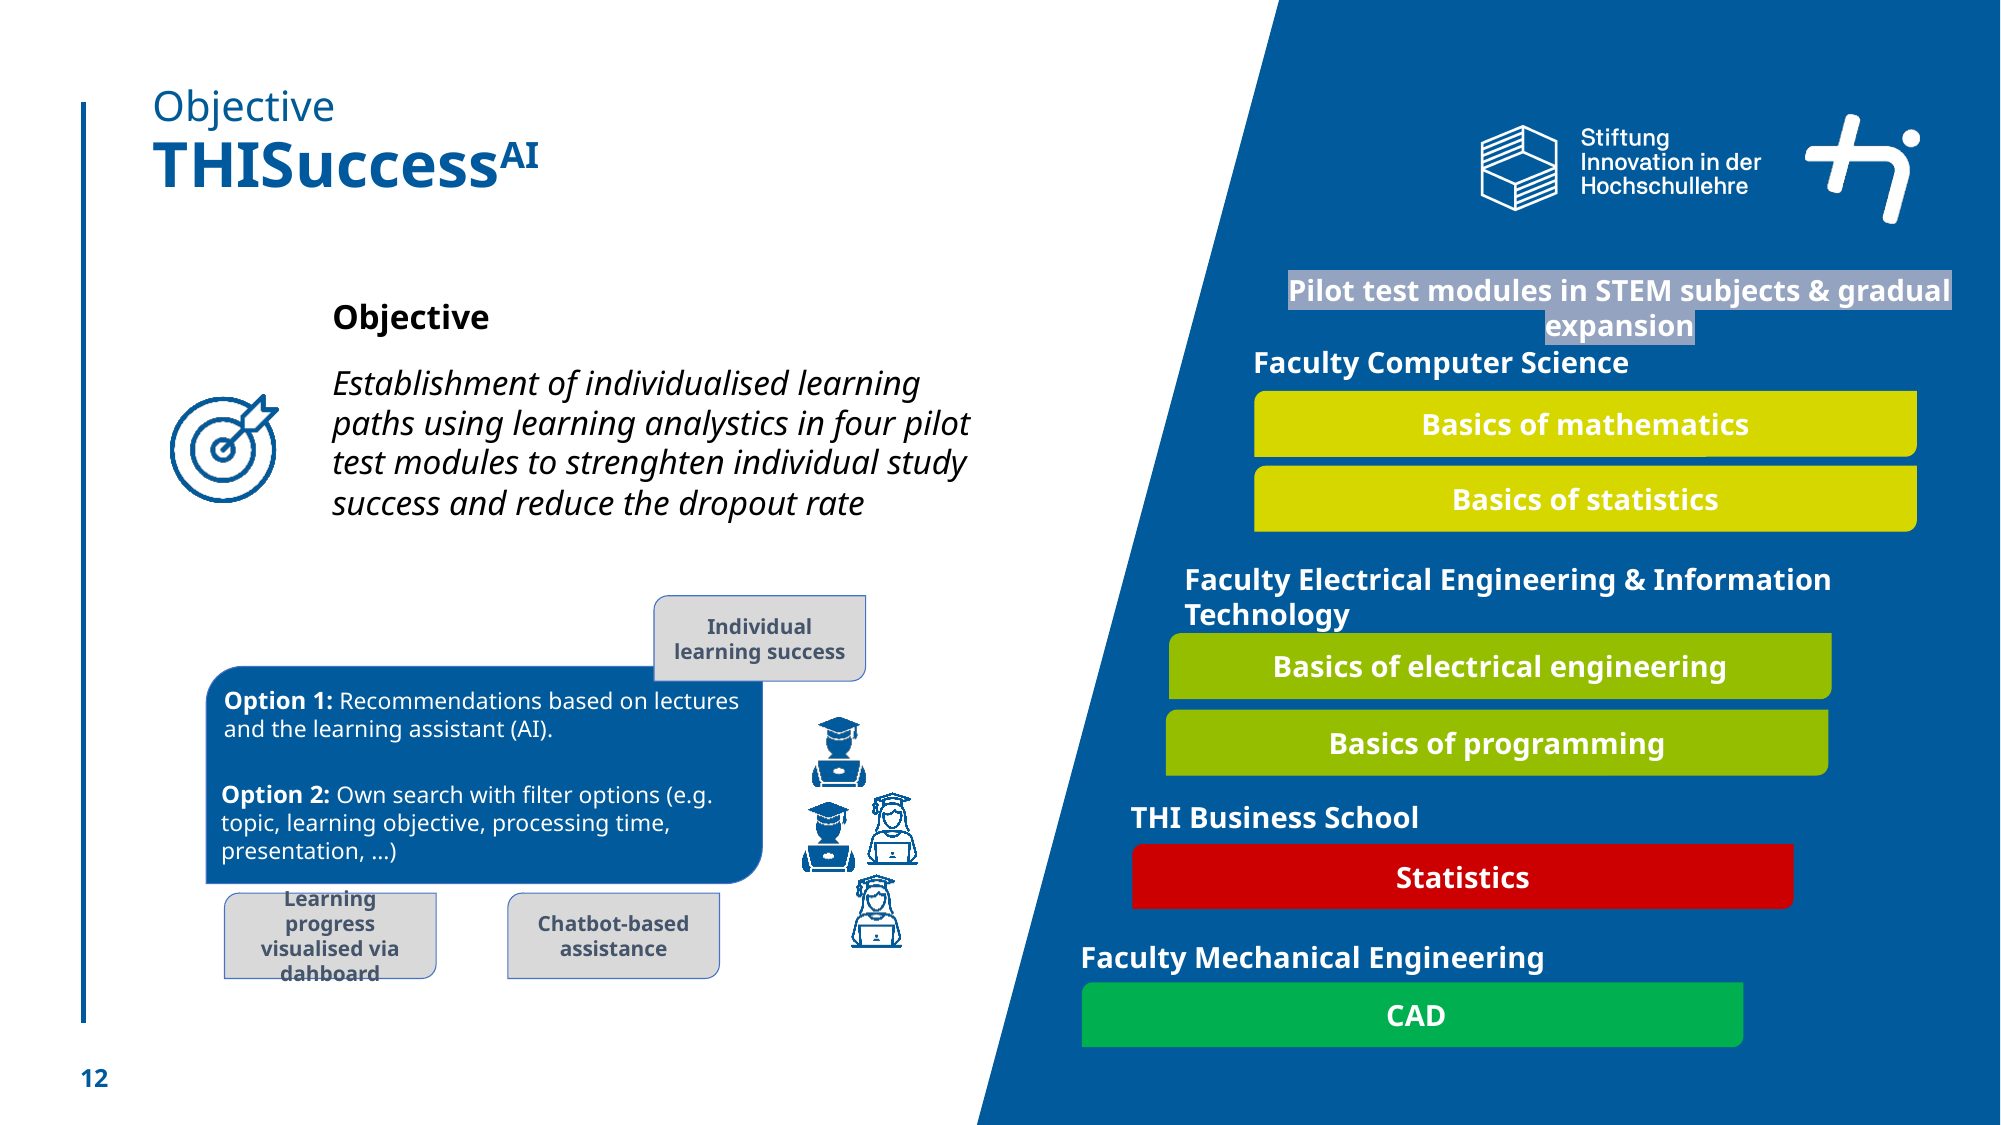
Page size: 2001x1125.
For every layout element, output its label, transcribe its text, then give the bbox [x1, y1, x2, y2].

text_box Individual learning success [653, 594, 867, 682]
title THISuccessAI [1794, 161, 1800, 226]
text_box Basics of mathematics [1254, 390, 1917, 457]
text_box Chatbot-based assistance [507, 892, 721, 980]
text_box Objective [317, 289, 601, 344]
text_box Option 2: Own search with filter options (e.g. topic, learning objective, processing time, presentation, …) [206, 772, 762, 871]
text_box Faculty Mechanical Engineering [1065, 932, 1829, 982]
text_box CAD [1081, 981, 1744, 1048]
list Objective [137, 77, 1800, 161]
text_box Basics of programming [1165, 709, 1829, 776]
picture [1448, 92, 1794, 244]
text_box Learning progress visualised via dahboard [223, 892, 437, 980]
picture [165, 389, 284, 508]
title THISuccessAI [137, 161, 1448, 226]
slide_number 12 [64, 1047, 488, 1113]
text_box THI Business School [1115, 791, 1879, 842]
text_box [215, 665, 653, 678]
text_box Faculty Electrical Engineering & Information Technology [1169, 554, 1933, 639]
picture [792, 716, 934, 953]
text_box Basics of statistics [1254, 465, 1917, 532]
text_box Option 1: Recommendations based on lectures and the learning assistant (AI). [209, 678, 765, 750]
text_box Pilot test modules in STEM subjects & gradual expansion [1254, 264, 1985, 350]
text_box Basics of electrical engineering [1169, 639, 1832, 700]
text_box Establishment of individualised learning paths using learning analystics in four pilot test modules to strenghten individual study success and reduce the dropout rate [317, 354, 1000, 529]
text_box Statistics [1131, 843, 1795, 910]
text_box [205, 687, 763, 885]
text_box Faculty Computer Science [1238, 337, 2000, 387]
